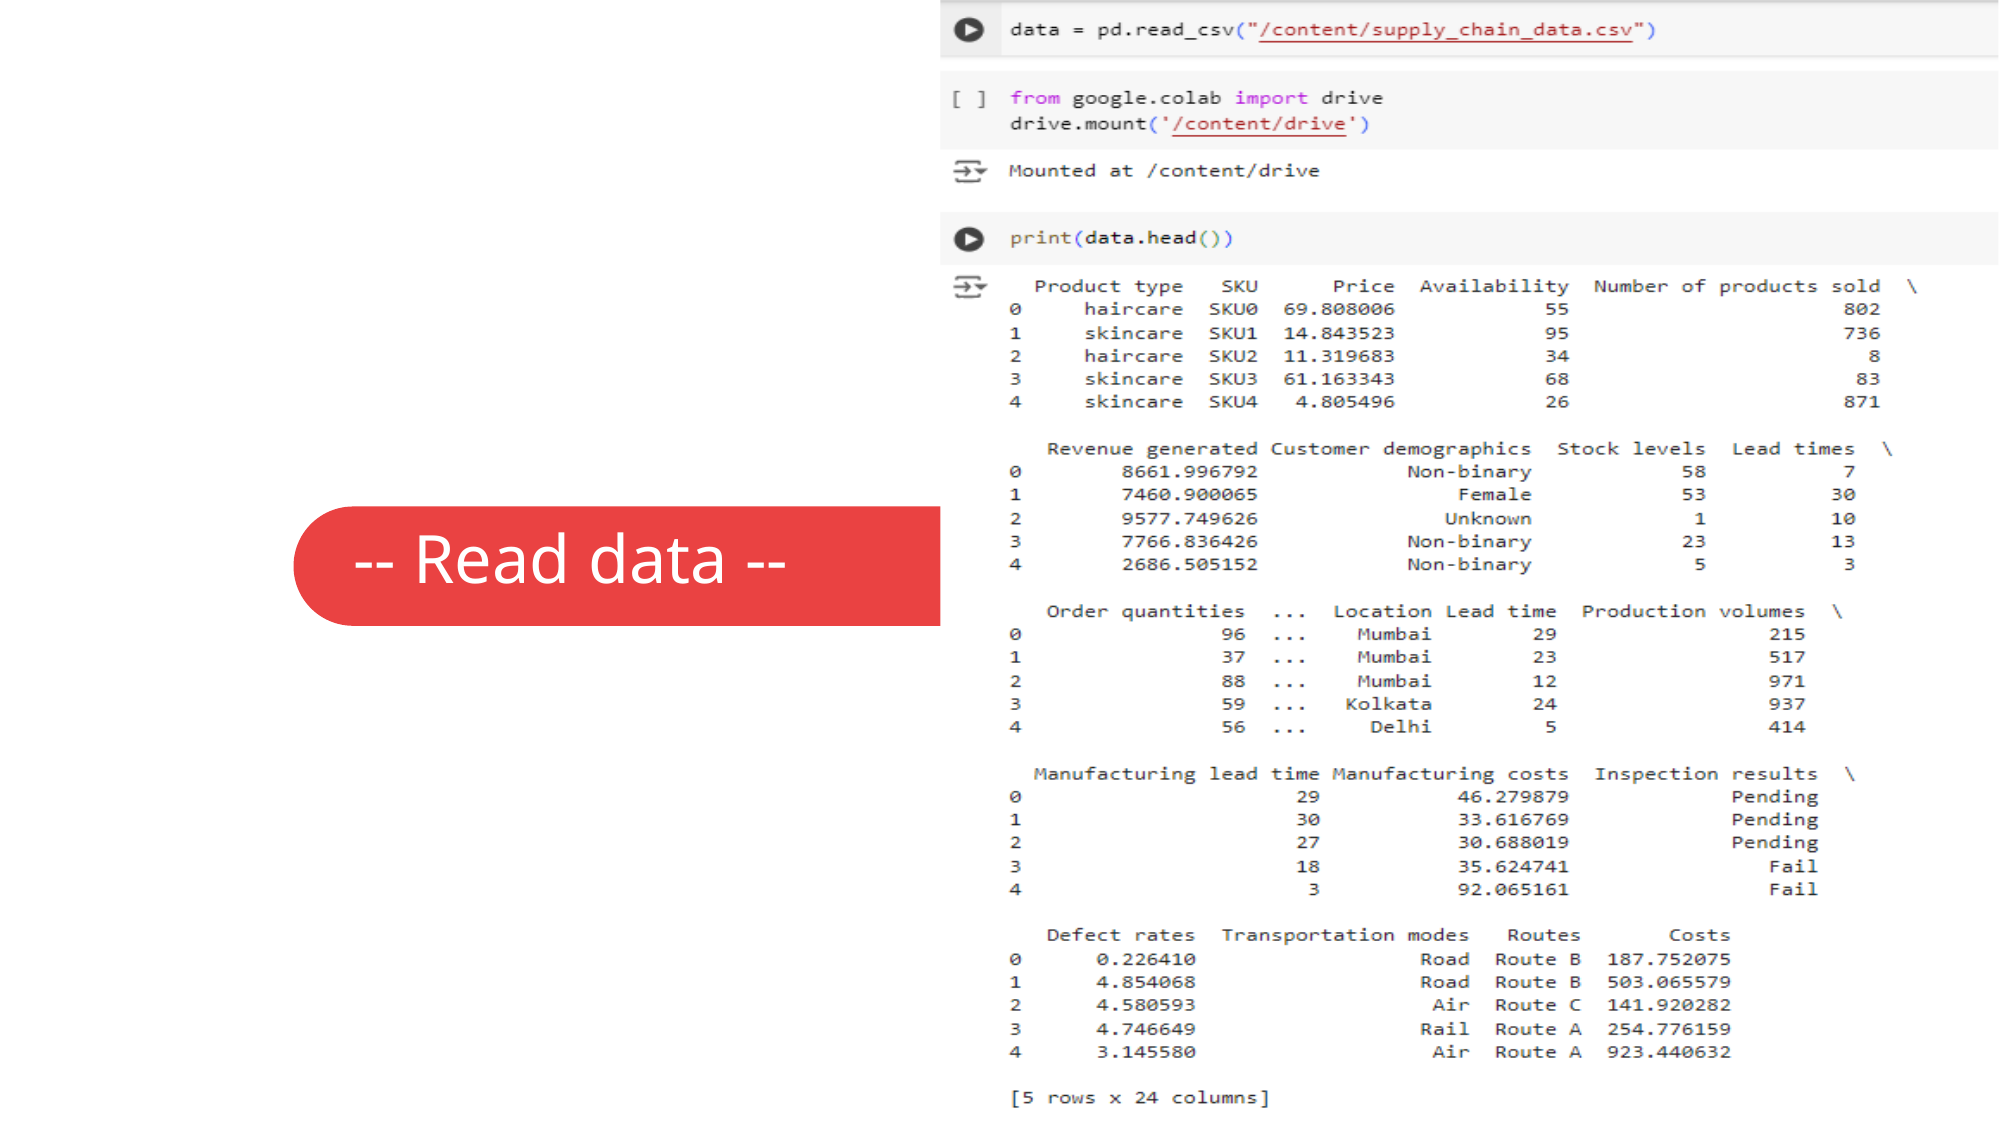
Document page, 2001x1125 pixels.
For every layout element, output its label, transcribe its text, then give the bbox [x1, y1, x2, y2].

text_box [293, 506, 940, 624]
picture [940, 0, 1999, 1120]
text_box -- Read data -- [338, 562, 940, 643]
